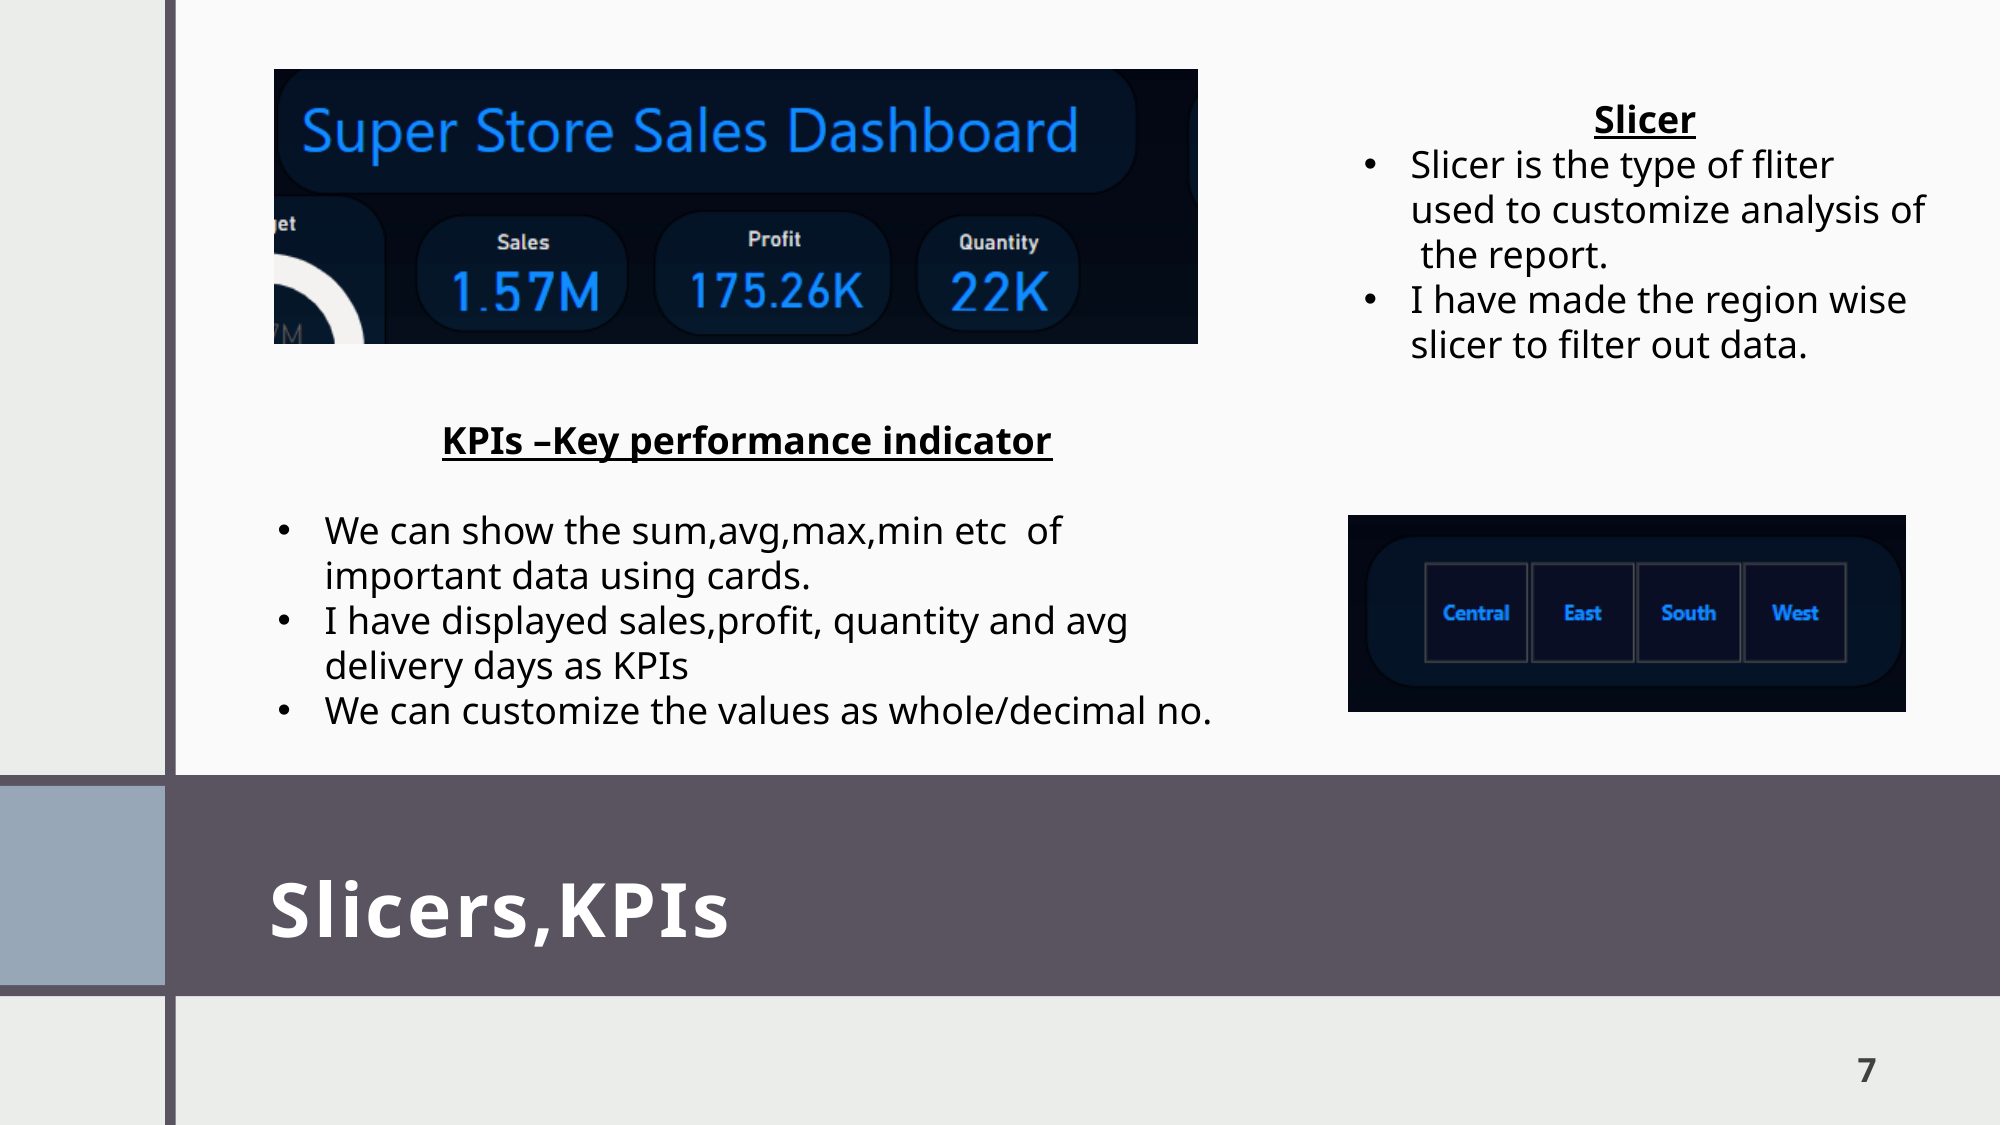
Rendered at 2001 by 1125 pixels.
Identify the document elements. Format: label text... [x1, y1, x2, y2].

title Slicers,KPIs [251, 799, 1895, 969]
slide_number 7 [1733, 1035, 1895, 1110]
text_box KPIs –Key performance indicator We can show the sum,avg,max,min etc of important data using cards. I have displayed sales,profit, quantity and avg delivery days as KPIs We can customize the values as whole/decimal no. [262, 409, 1232, 830]
text_box Slicer Slicer is the type of fliter used to customize analysis of the report. I have made the region wise slicer to filter out data. [1348, 88, 1942, 374]
picture [274, 69, 1199, 344]
picture [1348, 515, 1906, 712]
